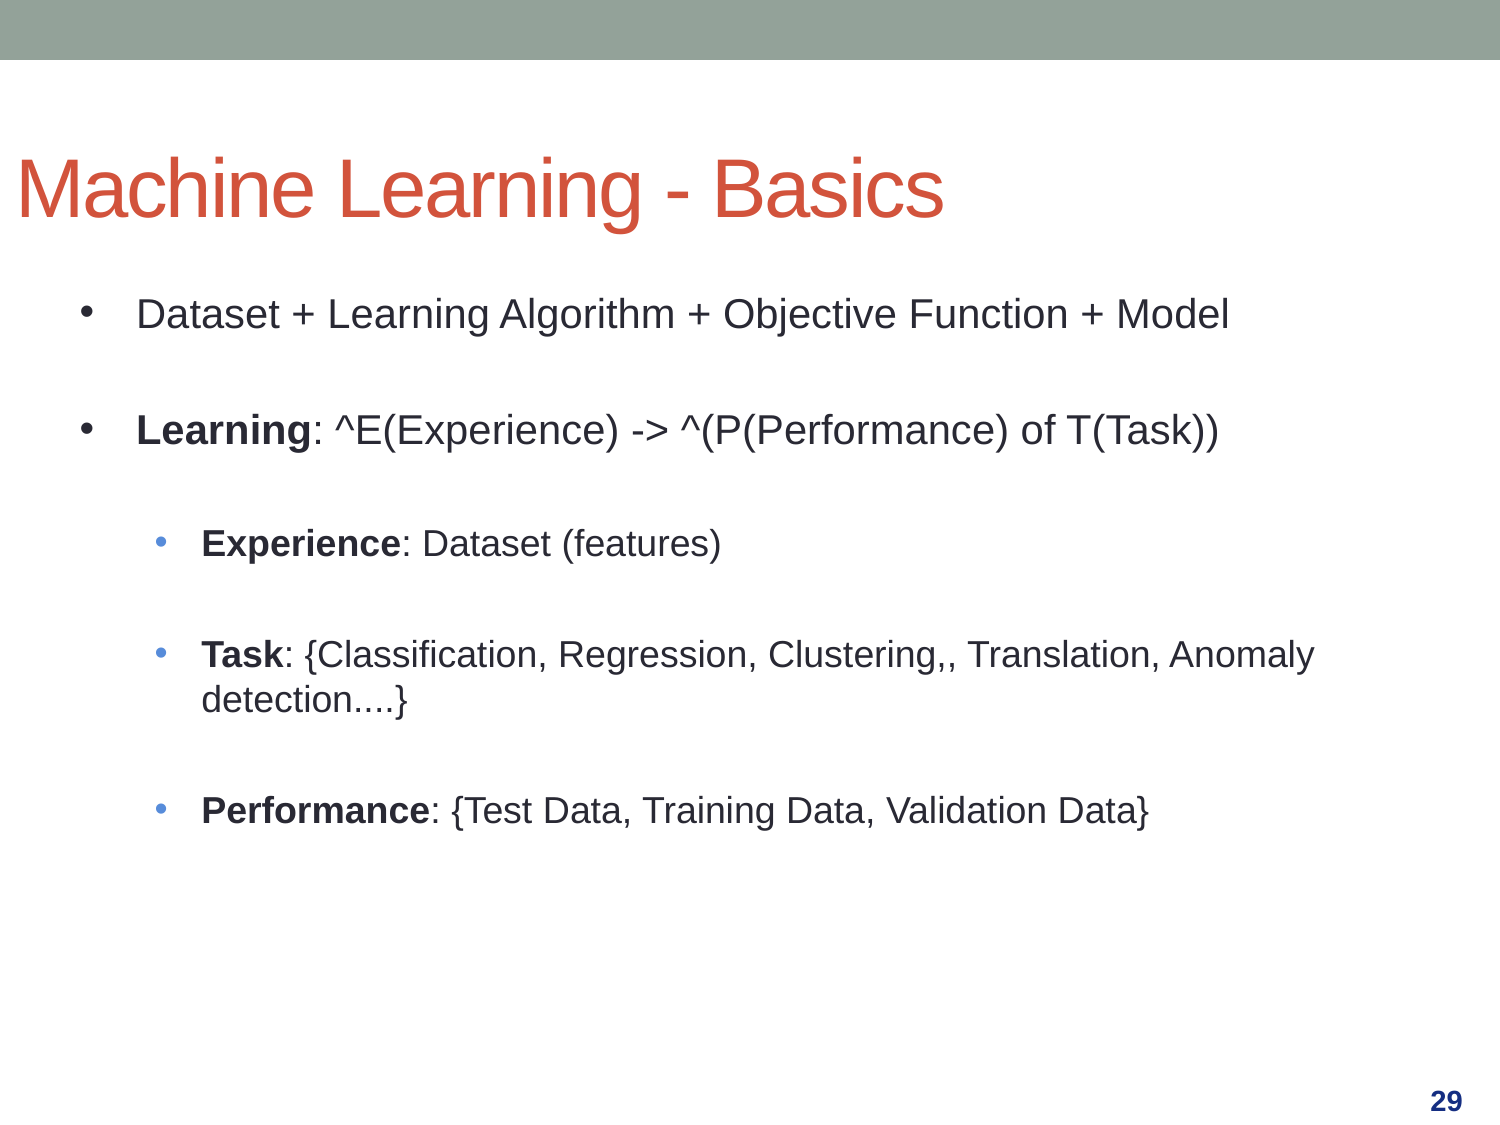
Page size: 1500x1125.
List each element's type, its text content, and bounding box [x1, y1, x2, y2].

slide_number 29 [1415, 1070, 1499, 1125]
title Machine Learning - Basics [0, 101, 1325, 266]
text_box Dataset + Learning Algorithm + Objective Function + Model Learning: ^E(Experience) -> ^(P(Performance) of T(Task)) Experience: Dataset (features) Task: {Classification, Regression, Clustering,, Translation, Anomaly detection....} Performance: {Test Data, Training Data, Validation Data} [64, 278, 1483, 1047]
